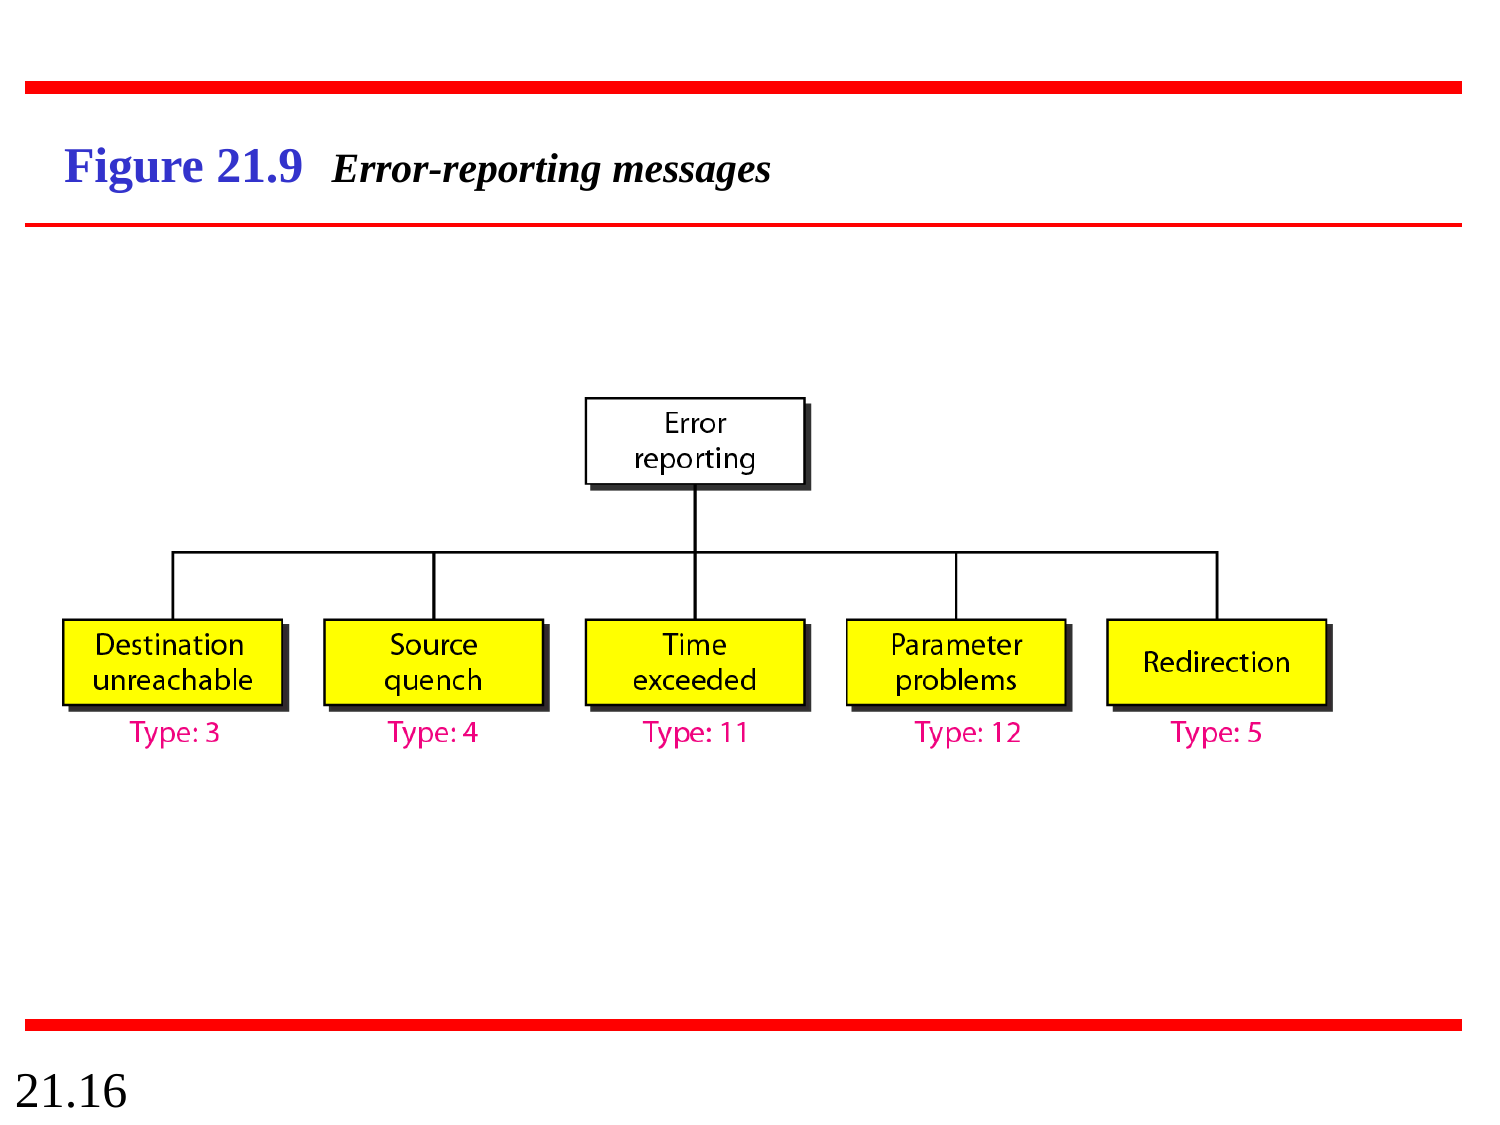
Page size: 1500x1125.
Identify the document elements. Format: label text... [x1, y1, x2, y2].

title Figure 21.9 Error-reporting messages [62, 130, 774, 321]
slide_number 21.16 [12, 1060, 134, 1125]
picture [62, 396, 1333, 750]
